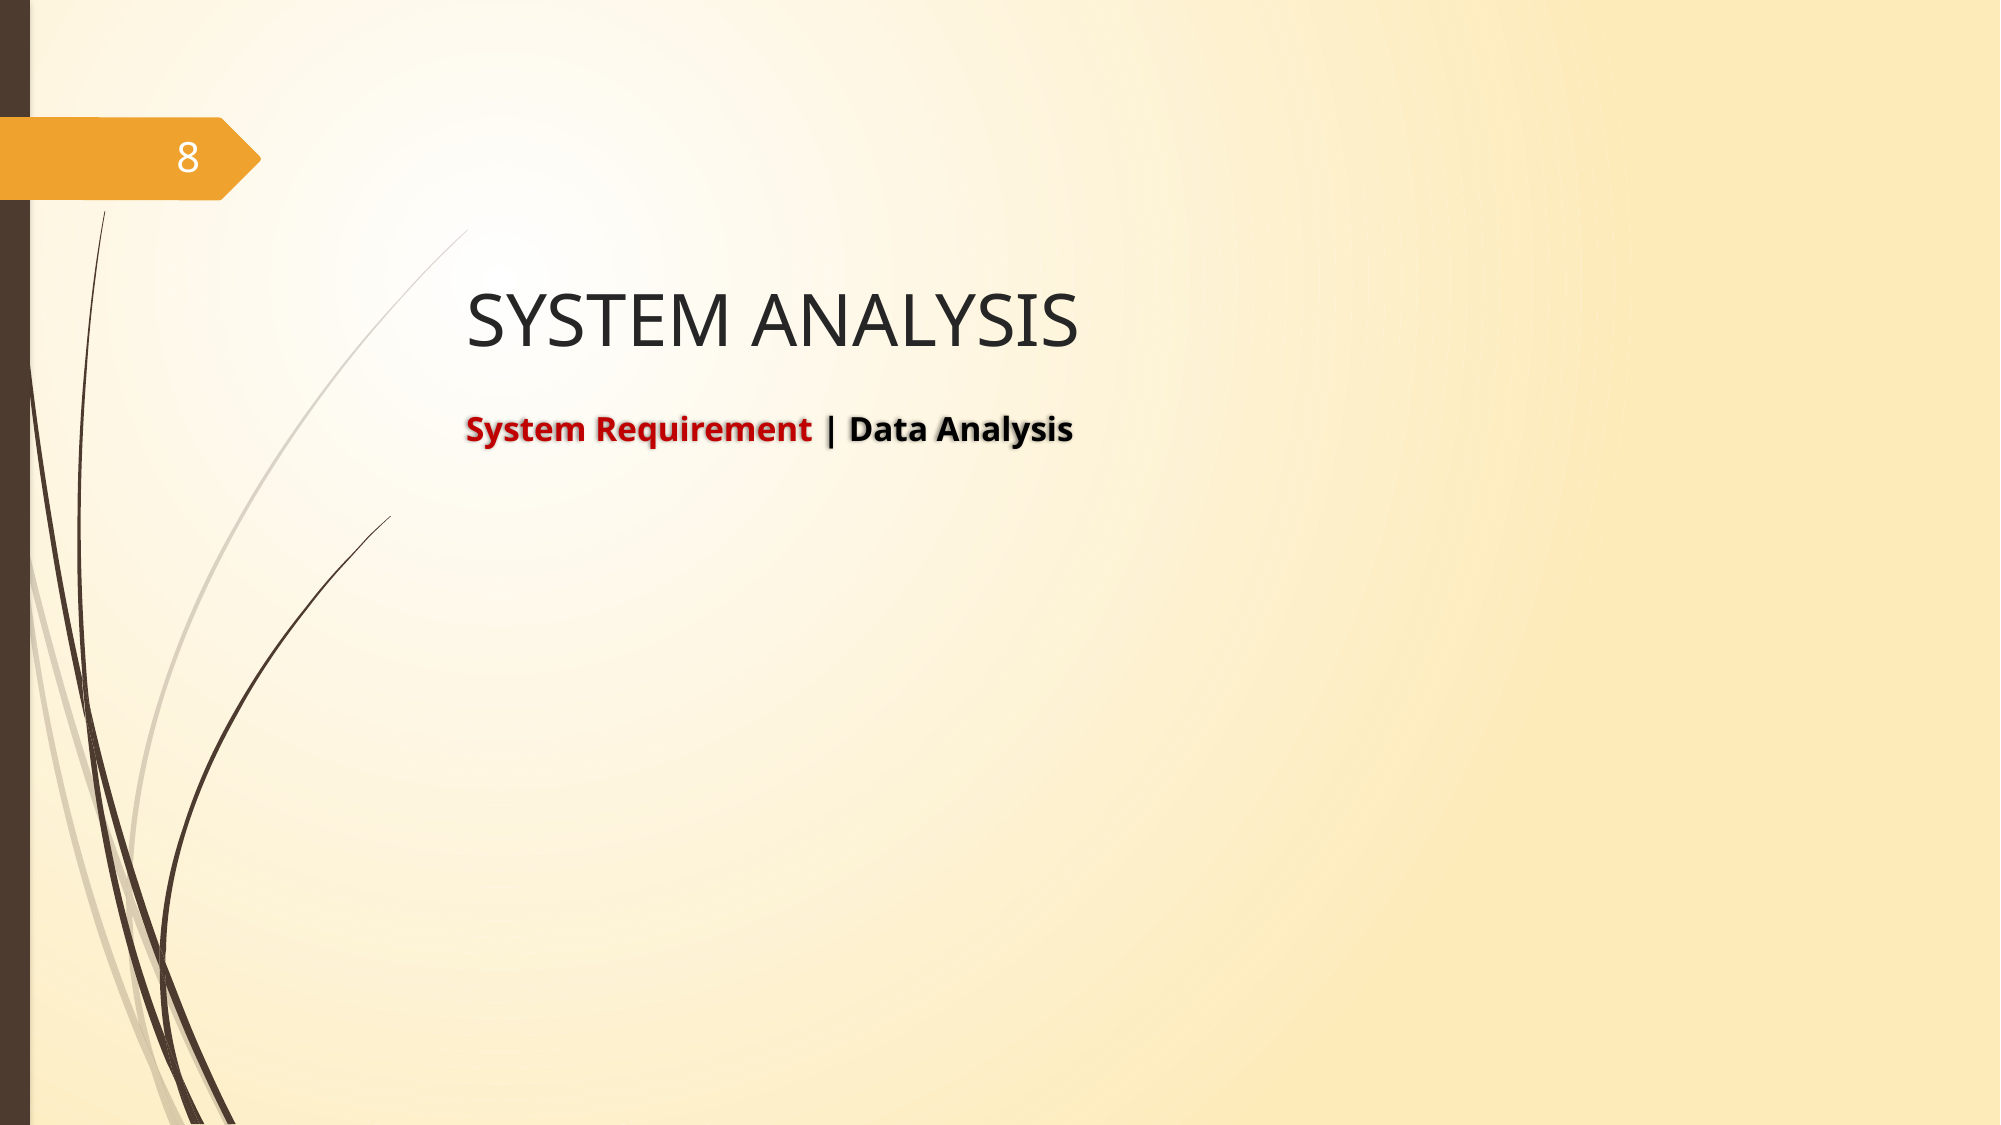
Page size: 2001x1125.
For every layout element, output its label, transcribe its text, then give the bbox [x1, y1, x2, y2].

slide_number 8 [87, 129, 216, 190]
text_box System Requirement | Data Analysis [451, 400, 1452, 486]
title SYSTEM ANALYSIS [451, 266, 1127, 388]
